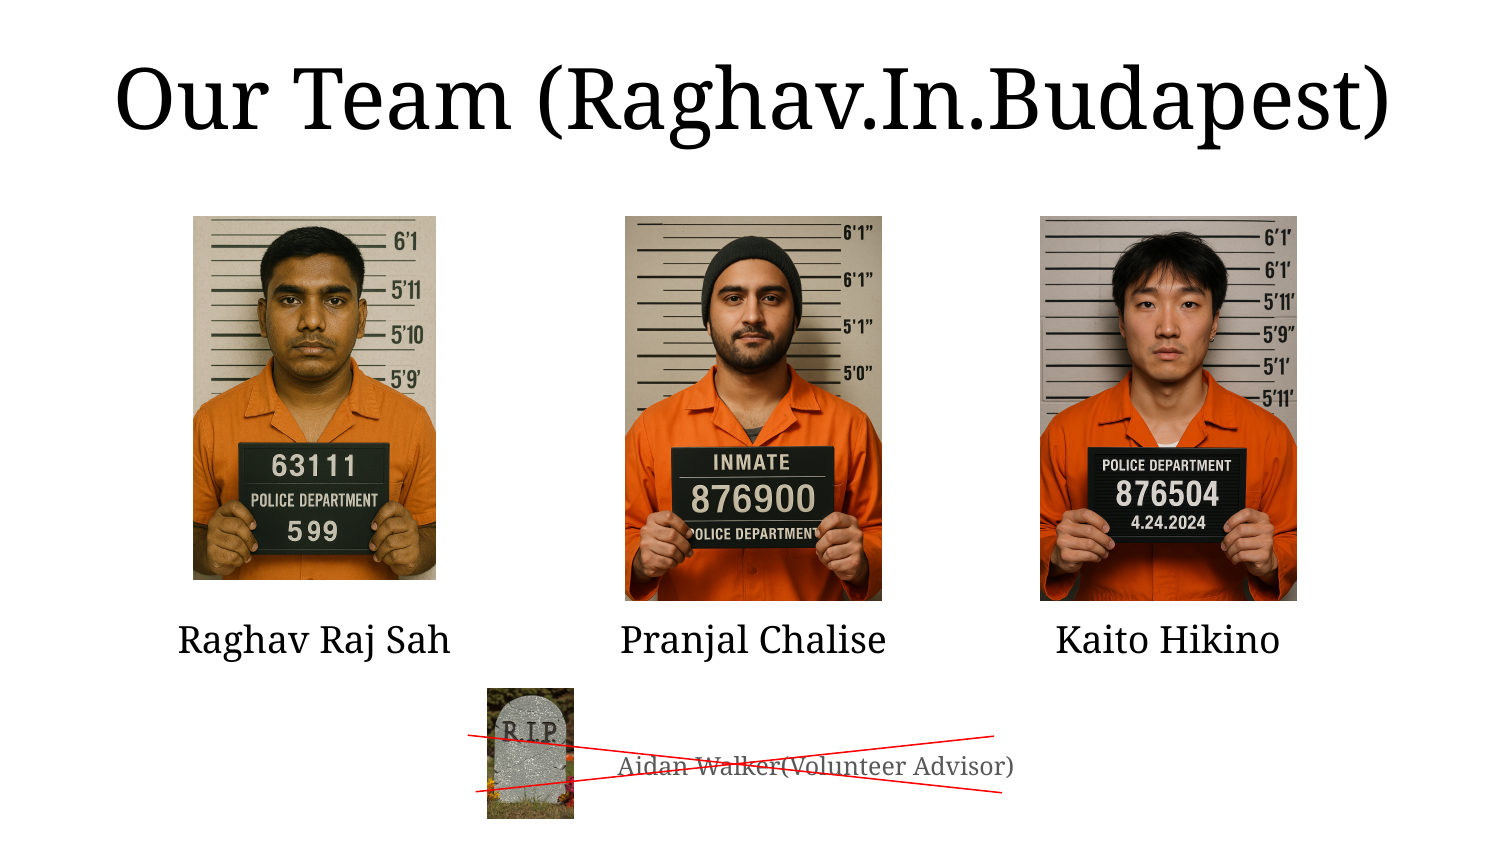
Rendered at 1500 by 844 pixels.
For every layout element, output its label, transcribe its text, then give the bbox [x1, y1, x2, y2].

text_box Our Team (Raghav.In.Budapest) [54, 32, 1453, 162]
text_box Aidan Walker(Volunteer Advisor) [1004, 735, 1040, 796]
picture [1039, 216, 1297, 602]
picture [625, 216, 882, 602]
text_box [993, 734, 1003, 794]
text_box Kaito Hikino [988, 601, 1348, 649]
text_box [467, 734, 476, 794]
text_box Pranjal Chalise [574, 601, 934, 649]
picture [193, 216, 436, 580]
picture [486, 794, 575, 819]
text_box Raghav Raj Sah [134, 601, 494, 649]
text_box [475, 735, 995, 793]
picture [486, 688, 575, 734]
